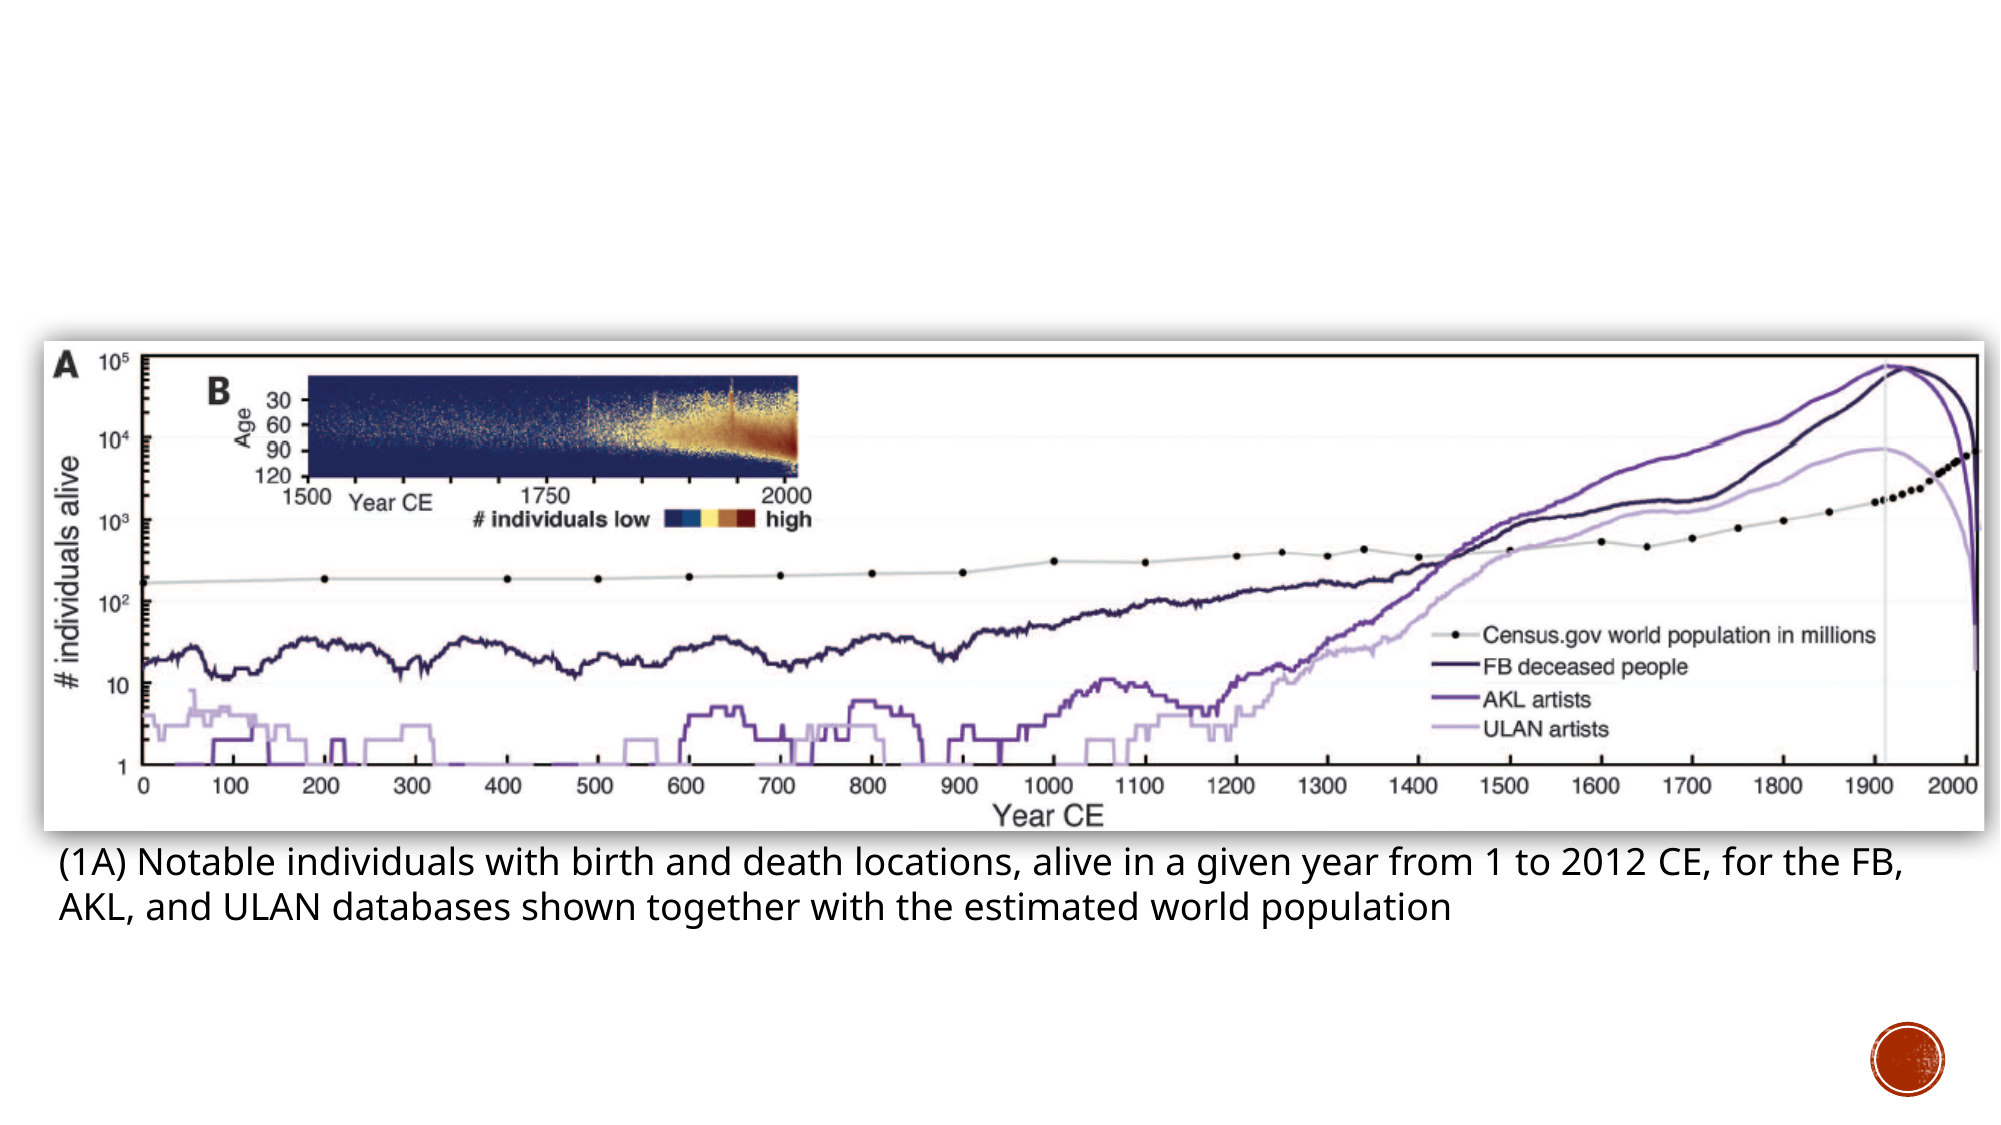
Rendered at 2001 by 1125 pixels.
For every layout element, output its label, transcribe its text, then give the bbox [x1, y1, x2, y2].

text_box (1A) Notable individuals with birth and death locations, alive in a given year from 1 to 2012 CE, for the FB, AKL, and ULAN databases shown together with the estimated world population [43, 832, 1949, 936]
picture [44, 341, 1984, 830]
